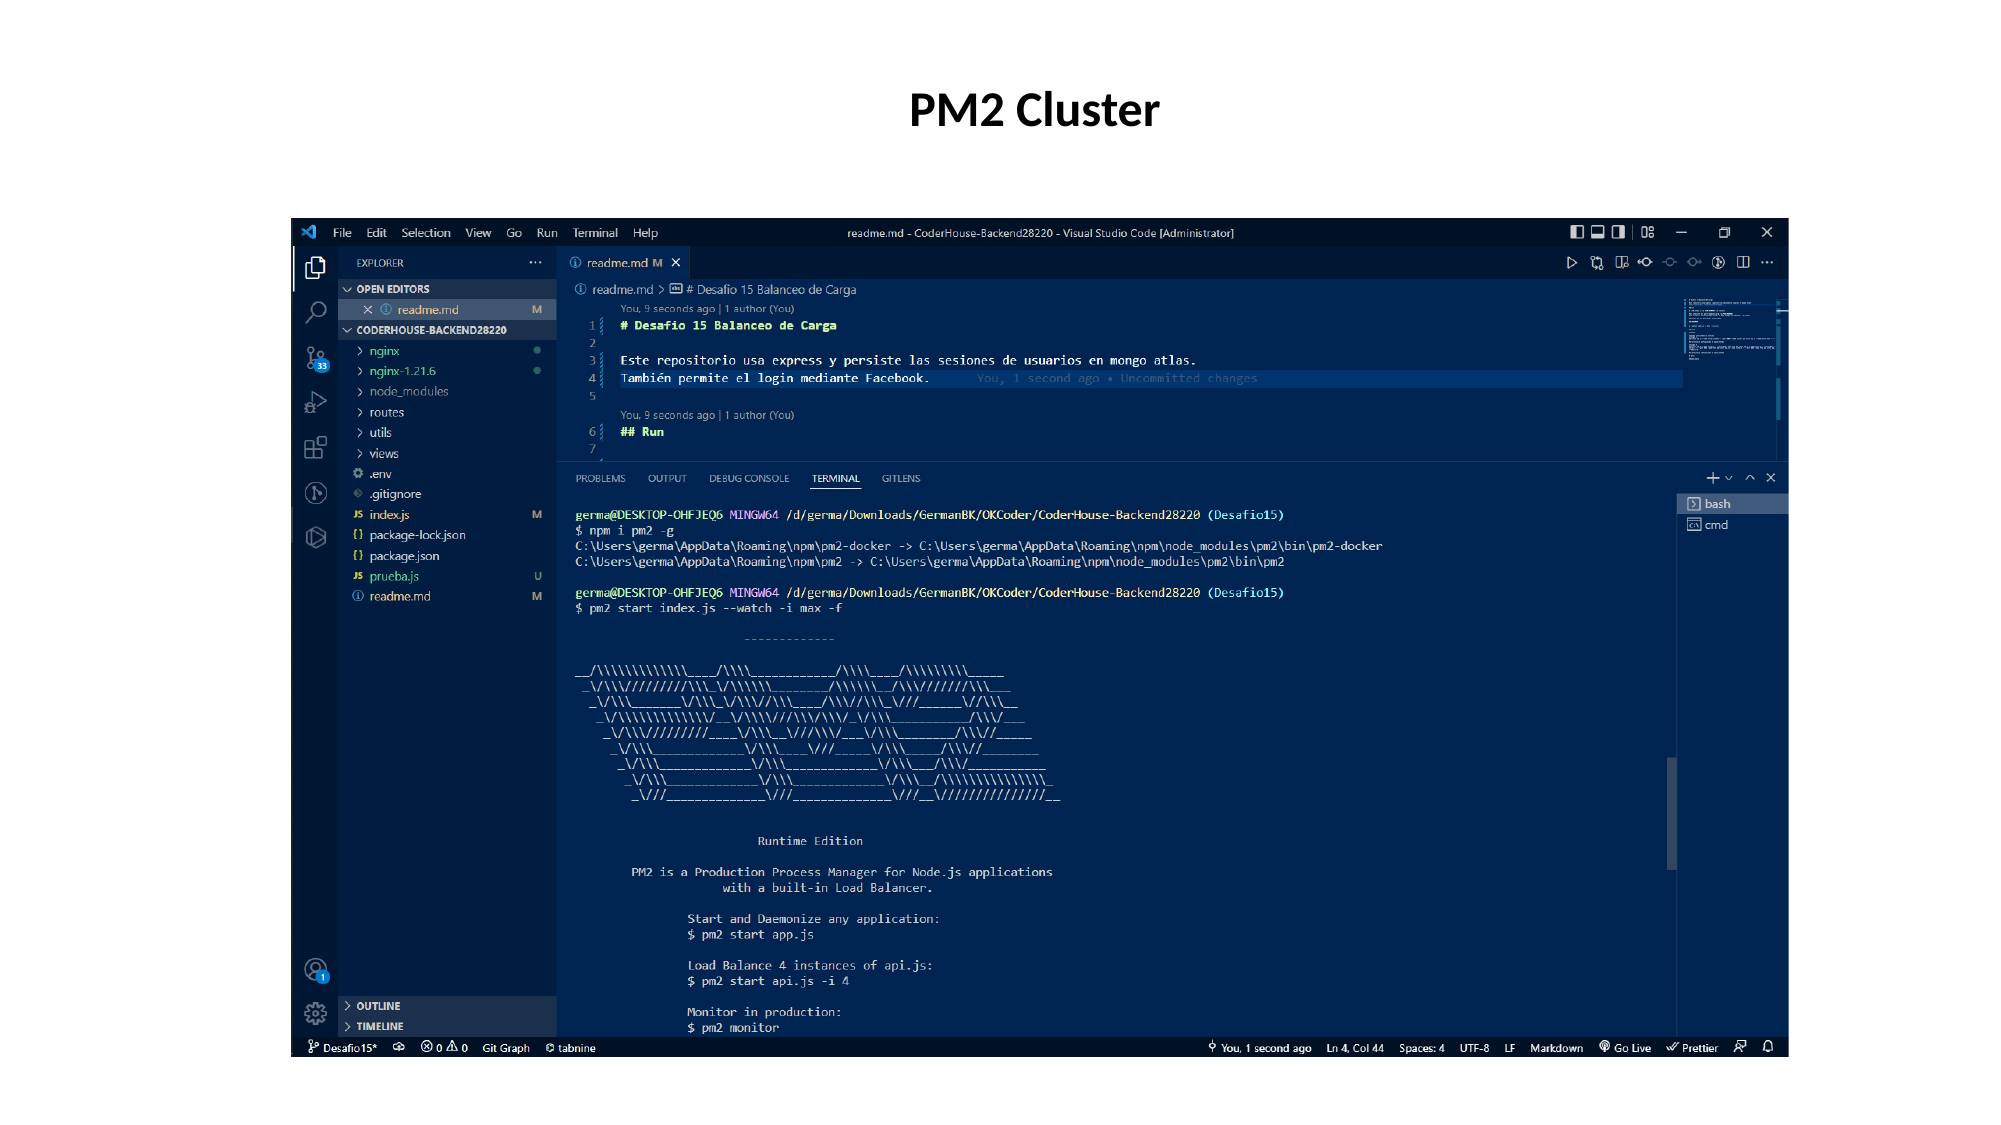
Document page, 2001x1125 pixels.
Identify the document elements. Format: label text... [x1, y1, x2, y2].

picture [291, 218, 1789, 1057]
text_box PM2 Cluster [361, 68, 1709, 144]
